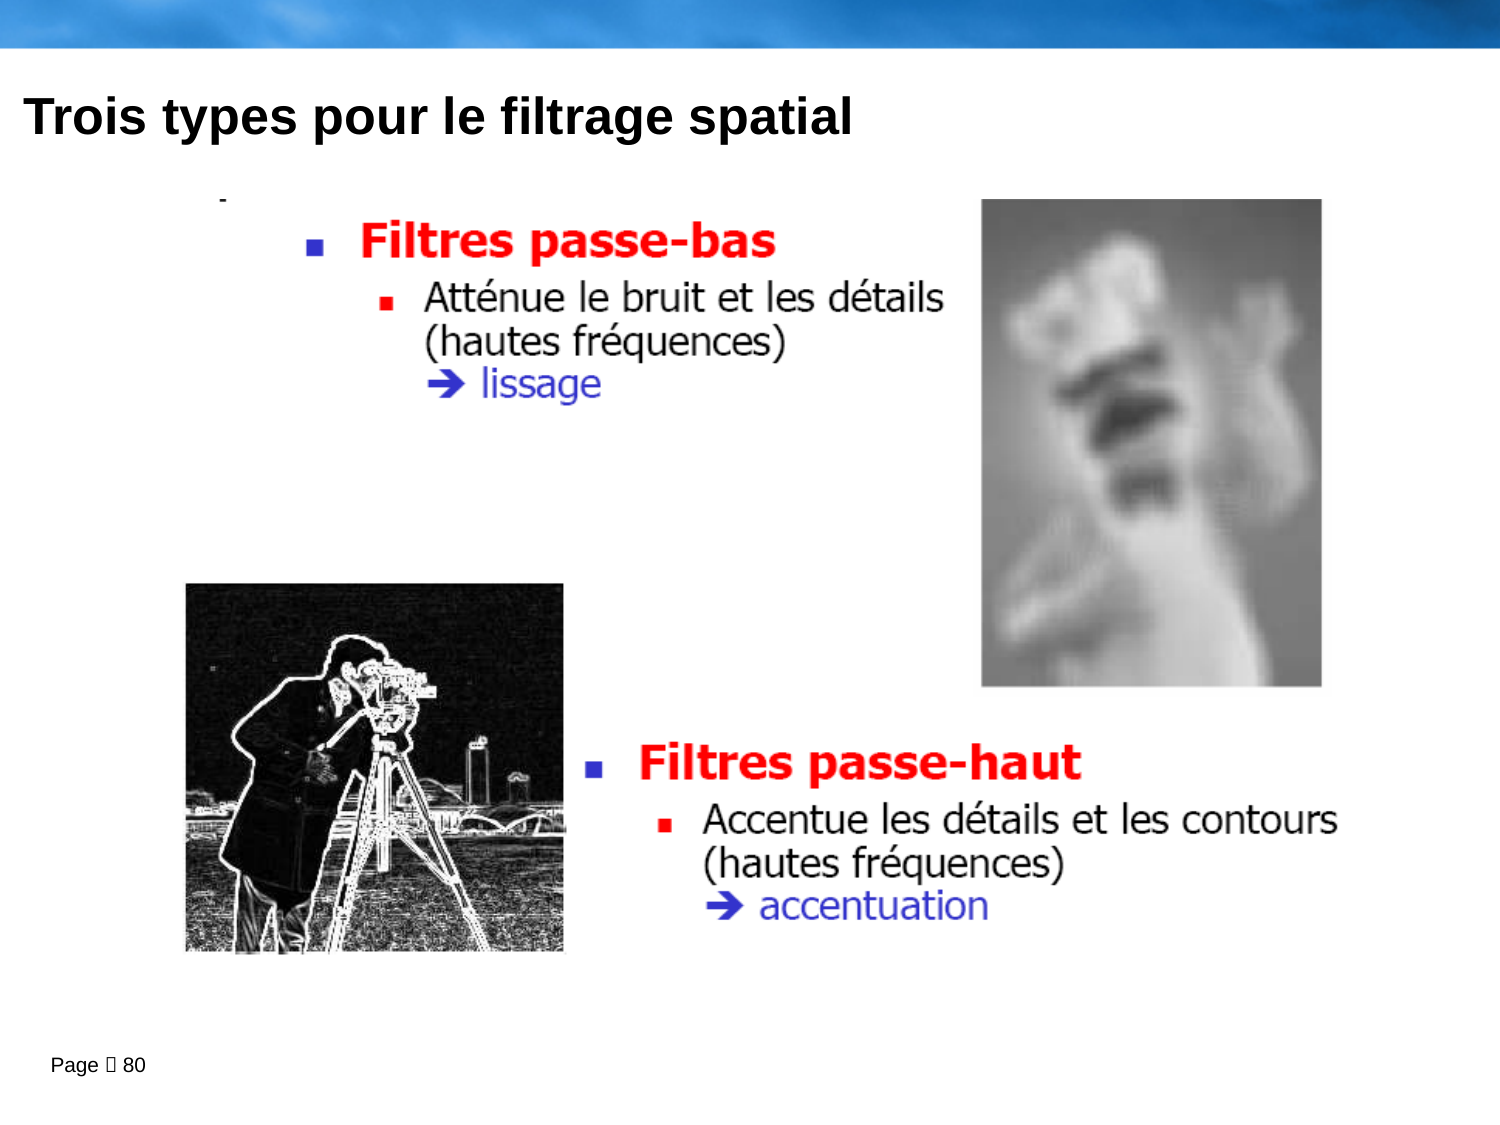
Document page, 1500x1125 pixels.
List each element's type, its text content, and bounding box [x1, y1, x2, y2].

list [70, 198, 1407, 1003]
picture [0, 0, 1500, 1125]
title Trois types pour le filtrage spatial [23, 81, 1374, 175]
